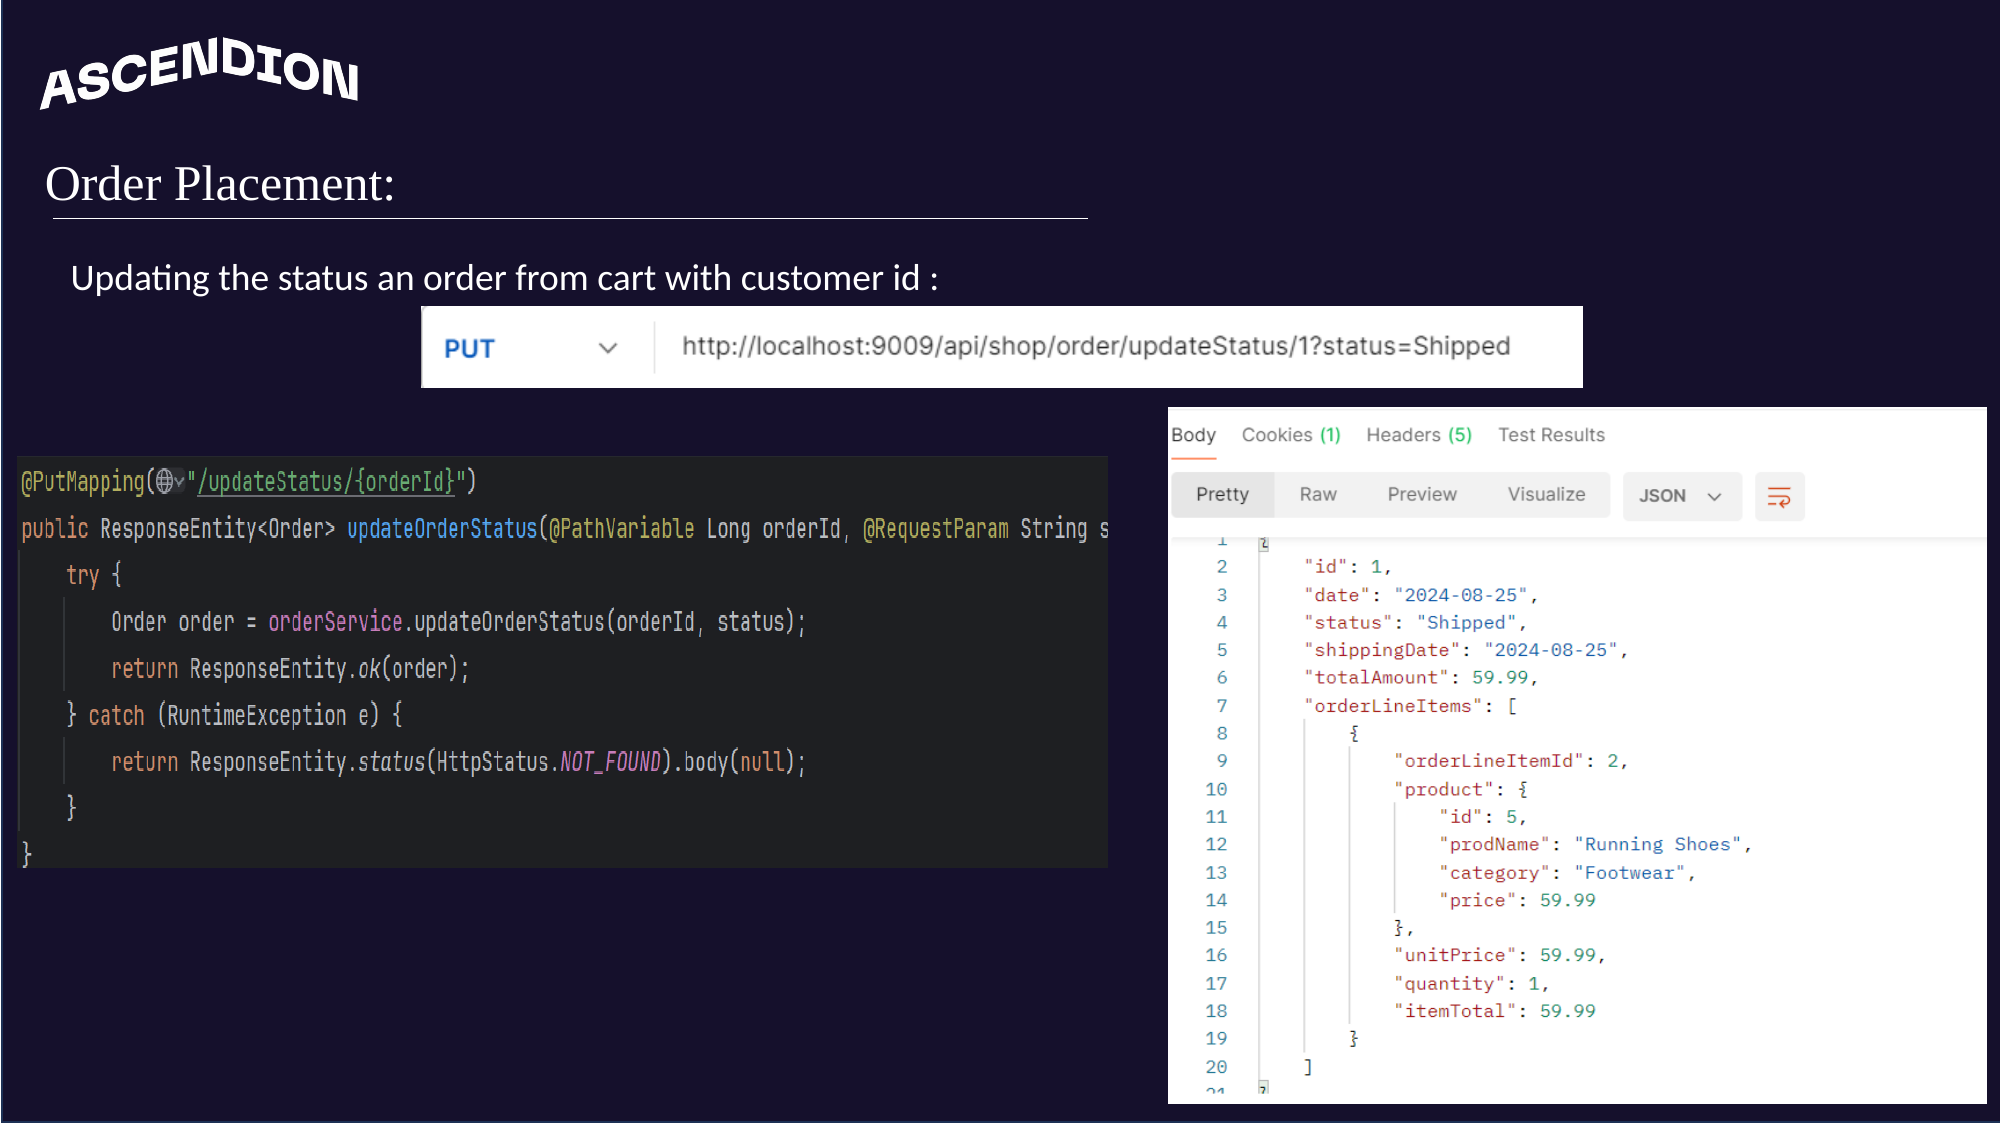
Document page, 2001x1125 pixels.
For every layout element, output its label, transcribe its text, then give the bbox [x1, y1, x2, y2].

picture [1168, 407, 1987, 1104]
text_box [1, 0, 2000, 1123]
picture [421, 306, 1583, 388]
picture [17, 456, 1108, 868]
text_box Updating the status an order from cart with customer id : [55, 245, 1017, 306]
text_box Order Placement: [29, 142, 1358, 218]
picture [1, 0, 396, 148]
